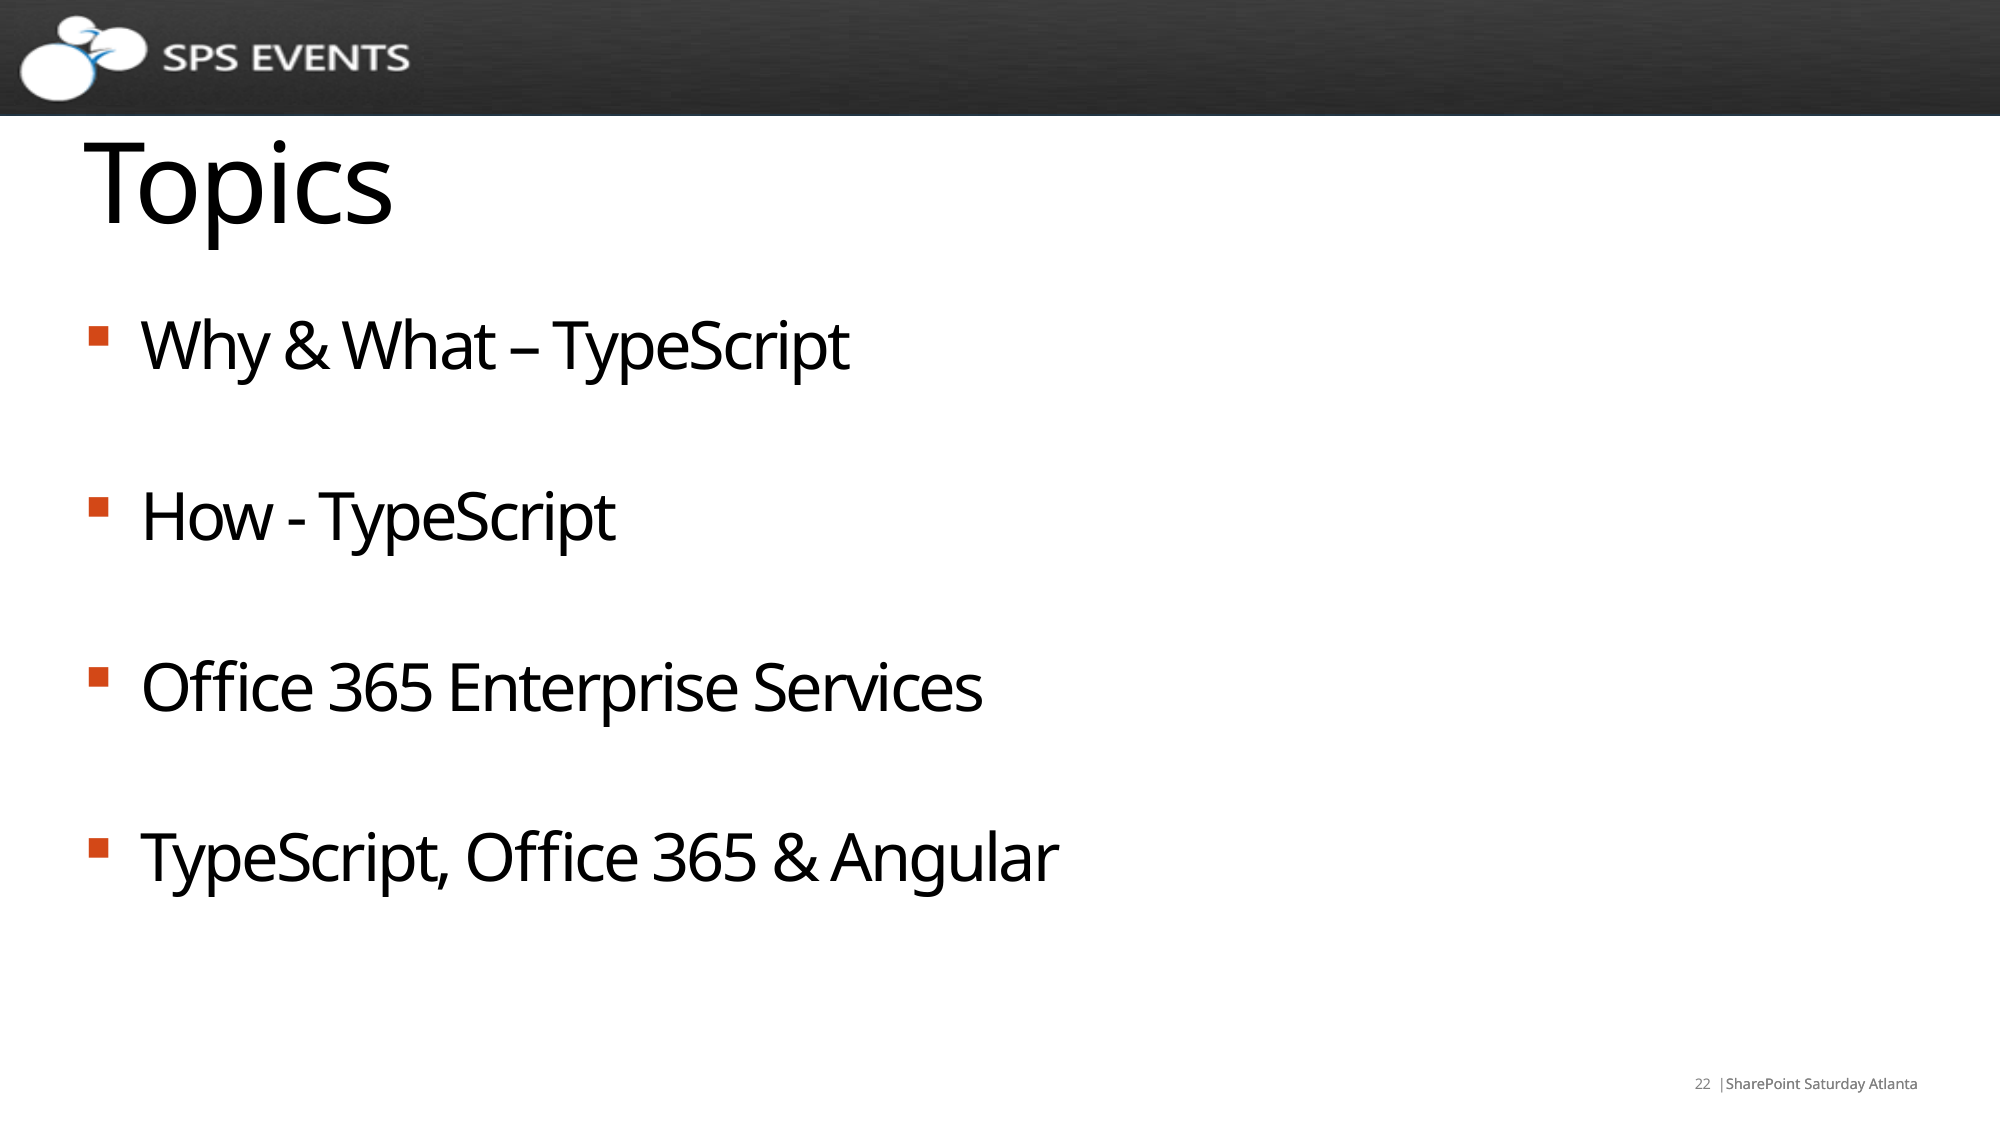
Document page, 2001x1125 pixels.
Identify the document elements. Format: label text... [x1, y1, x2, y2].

list Why & What – TypeScript How - TypeScript Office 365 Enterprise Services TypeScript, Office 365 & Angular [83, 312, 1913, 919]
picture [0, 0, 2000, 116]
title Topics [83, 126, 1913, 249]
